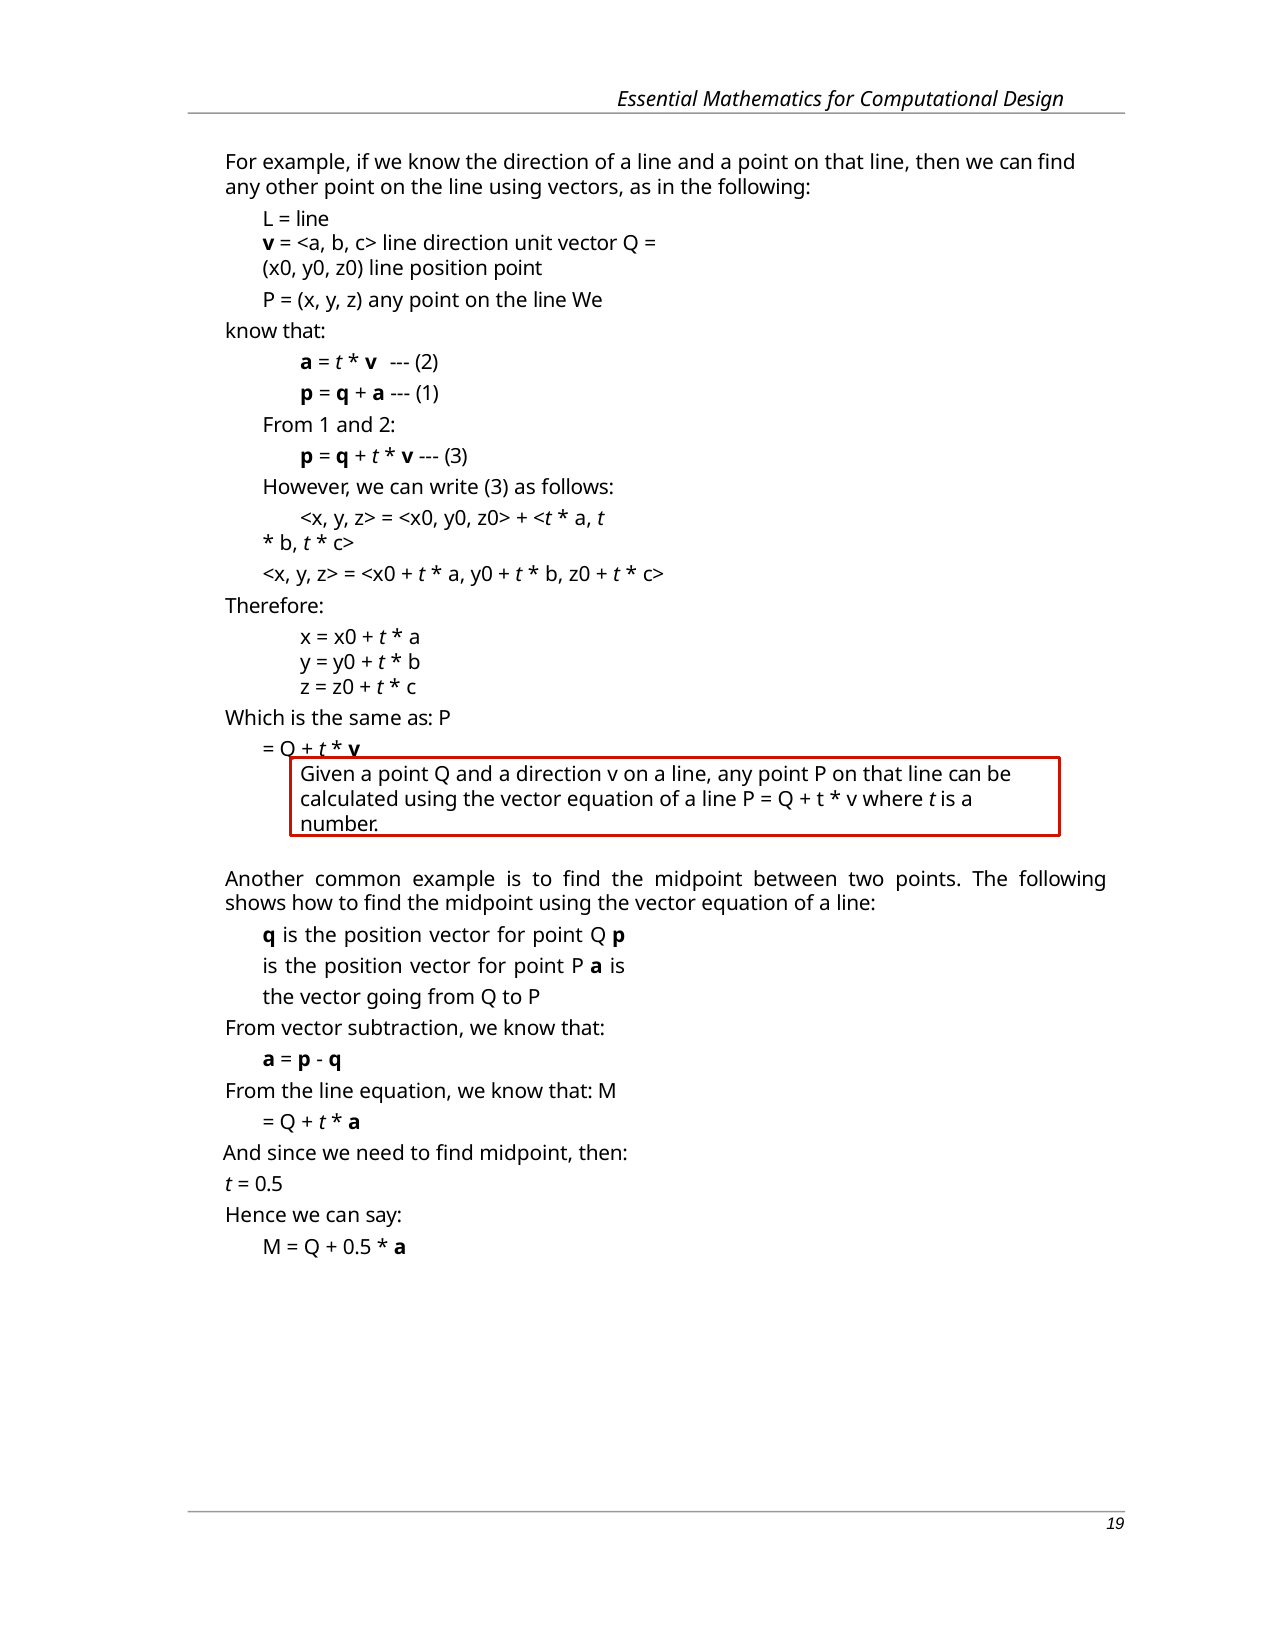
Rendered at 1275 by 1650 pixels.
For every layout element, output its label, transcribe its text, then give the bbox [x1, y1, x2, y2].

text_box Given a point Q and a direction v on a line, any point P on that line can be calculated using the vector equation of a line P = Q + t * v where t is a number. [290, 757, 1060, 836]
text_box Another common example is to find the midpoint between two points. The following shows how to find the midpoint using the vector equation of a line: q is the position vector for point Q p is the position vector for point P a is the vector going from Q to P From vector subtraction, we know that: a = p - q From the line equation, we know that: M = Q + t * a And since we need to find midpoint, then: t = 0.5 Hence we can say: M = Q + 0.5 * a [222, 863, 1108, 1259]
text_box Essential Mathematics for Computational Design For example, if we know the direction of a line and a point on that line, then we can find any other point on the line using vectors, as in the following: L = line v = <a, b, c> line direction unit vector Q = (x0, y0, z0) line position point P = (x, y, z) any point on the line We know that: a = t * v --- (2) p = q + a --- (1) From 1 and 2: p = q + t * v --- (3) However, we can write (3) as follows: <x, y, z> = <x0, y0, z0> + <t * a, t * b, t * c> <x, y, z> = <x0 + t * a, y0 + t * b, z0 + t * c> Therefore: x = x0 + t * a y = y0 + t * b z = z0 + t * c Which is the same as: P = Q + t * v [222, 83, 1126, 761]
slide_number 16 [1100, 1512, 1134, 1650]
